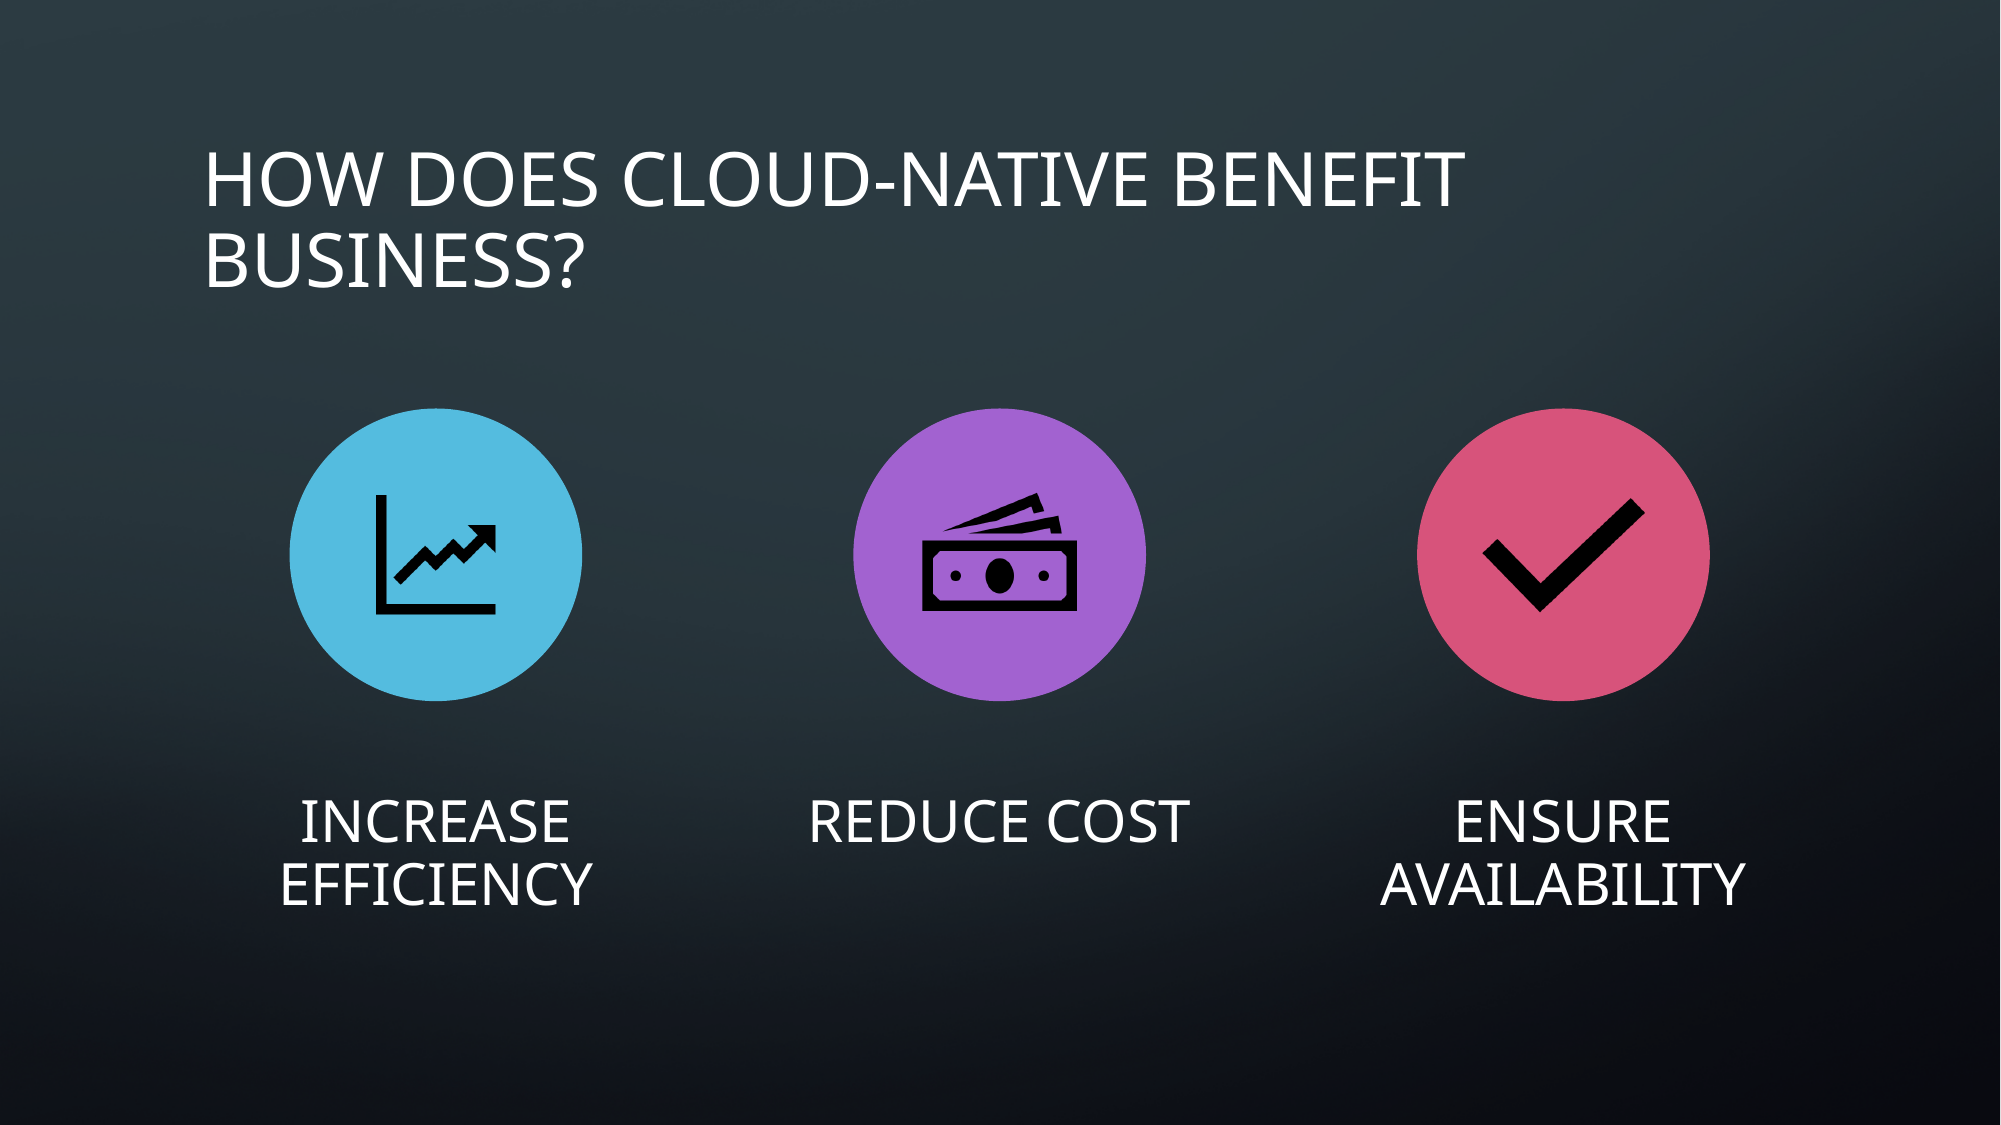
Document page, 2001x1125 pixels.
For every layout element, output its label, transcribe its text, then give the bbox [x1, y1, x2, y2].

text_box [0, 0, 2000, 1125]
title How does Cloud-Native Benefit Business? [187, 101, 1813, 344]
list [186, 368, 1813, 951]
